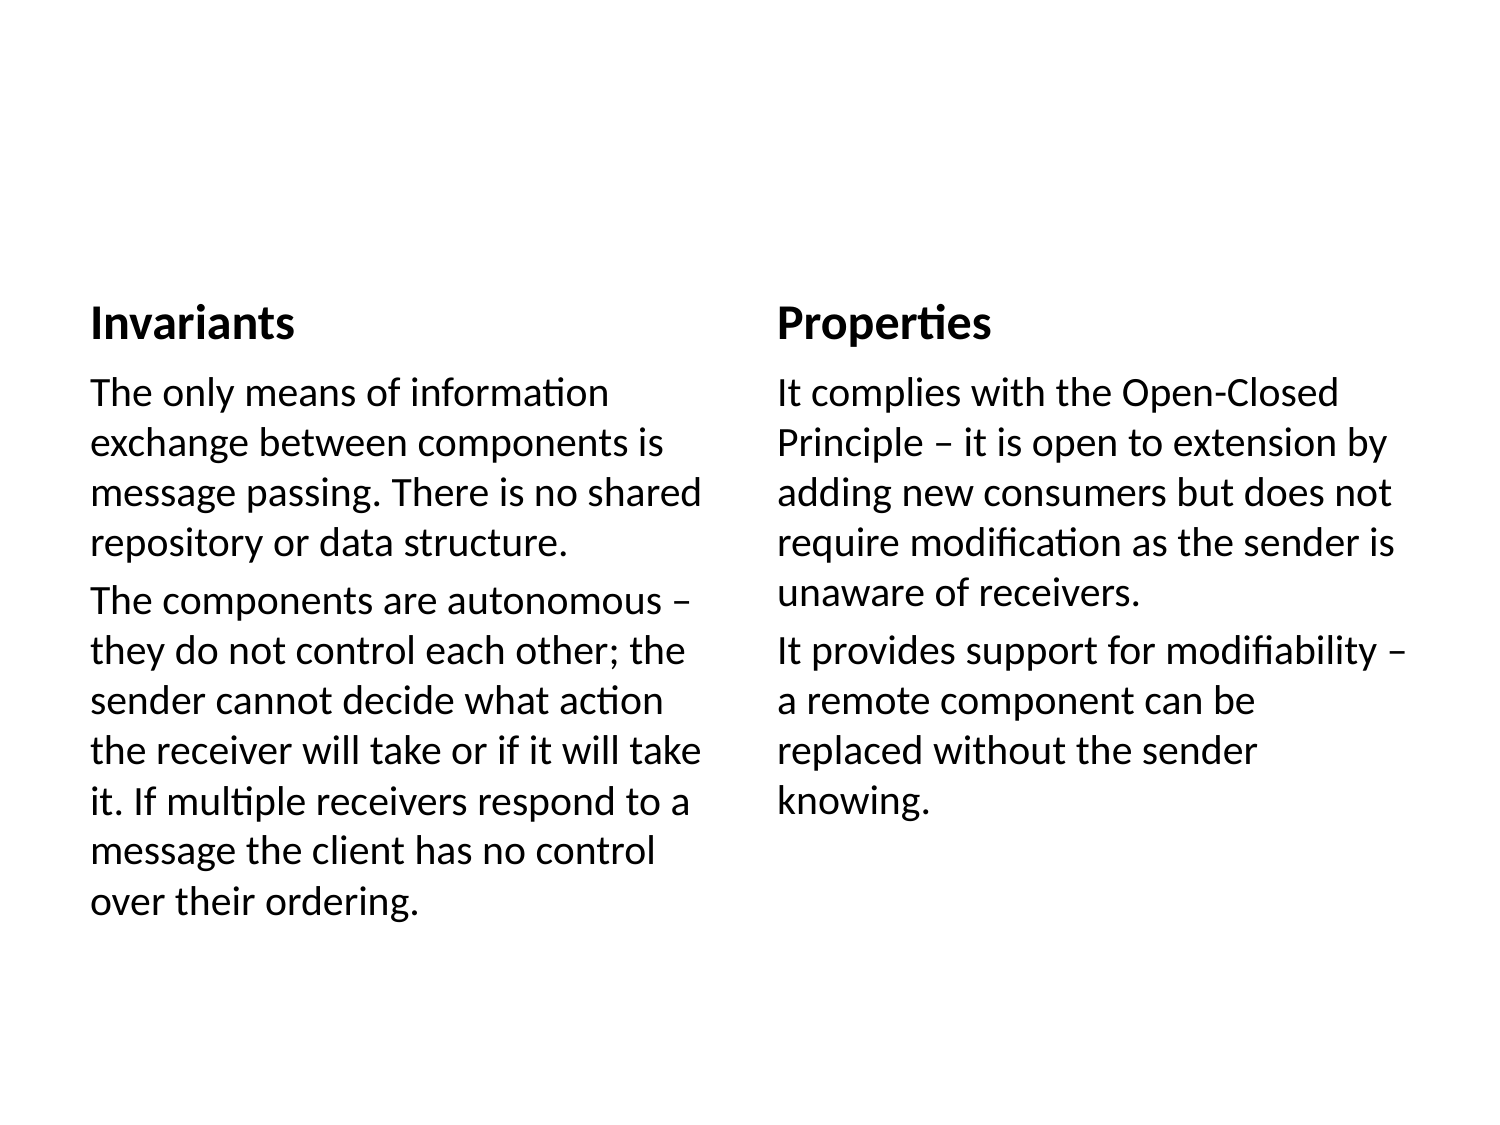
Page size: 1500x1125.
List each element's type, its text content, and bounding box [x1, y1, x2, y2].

list The only means of information exchange between components is message passing. There is no shared repository or data structure. The components are autonomous – they do not control each other; the sender cannot decide what action the receiver will take or if it will take it. If multiple receivers respond to a message the client has no control over their ordering. [75, 356, 738, 1005]
list Properties [761, 251, 1425, 356]
list Invariants [75, 251, 738, 356]
list It complies with the Open-Closed Principle – it is open to extension by adding new consumers but does not require modification as the sender is unaware of receivers. It provides support for modifiability – a remote component can be replaced without the sender knowing. [761, 356, 1425, 1024]
